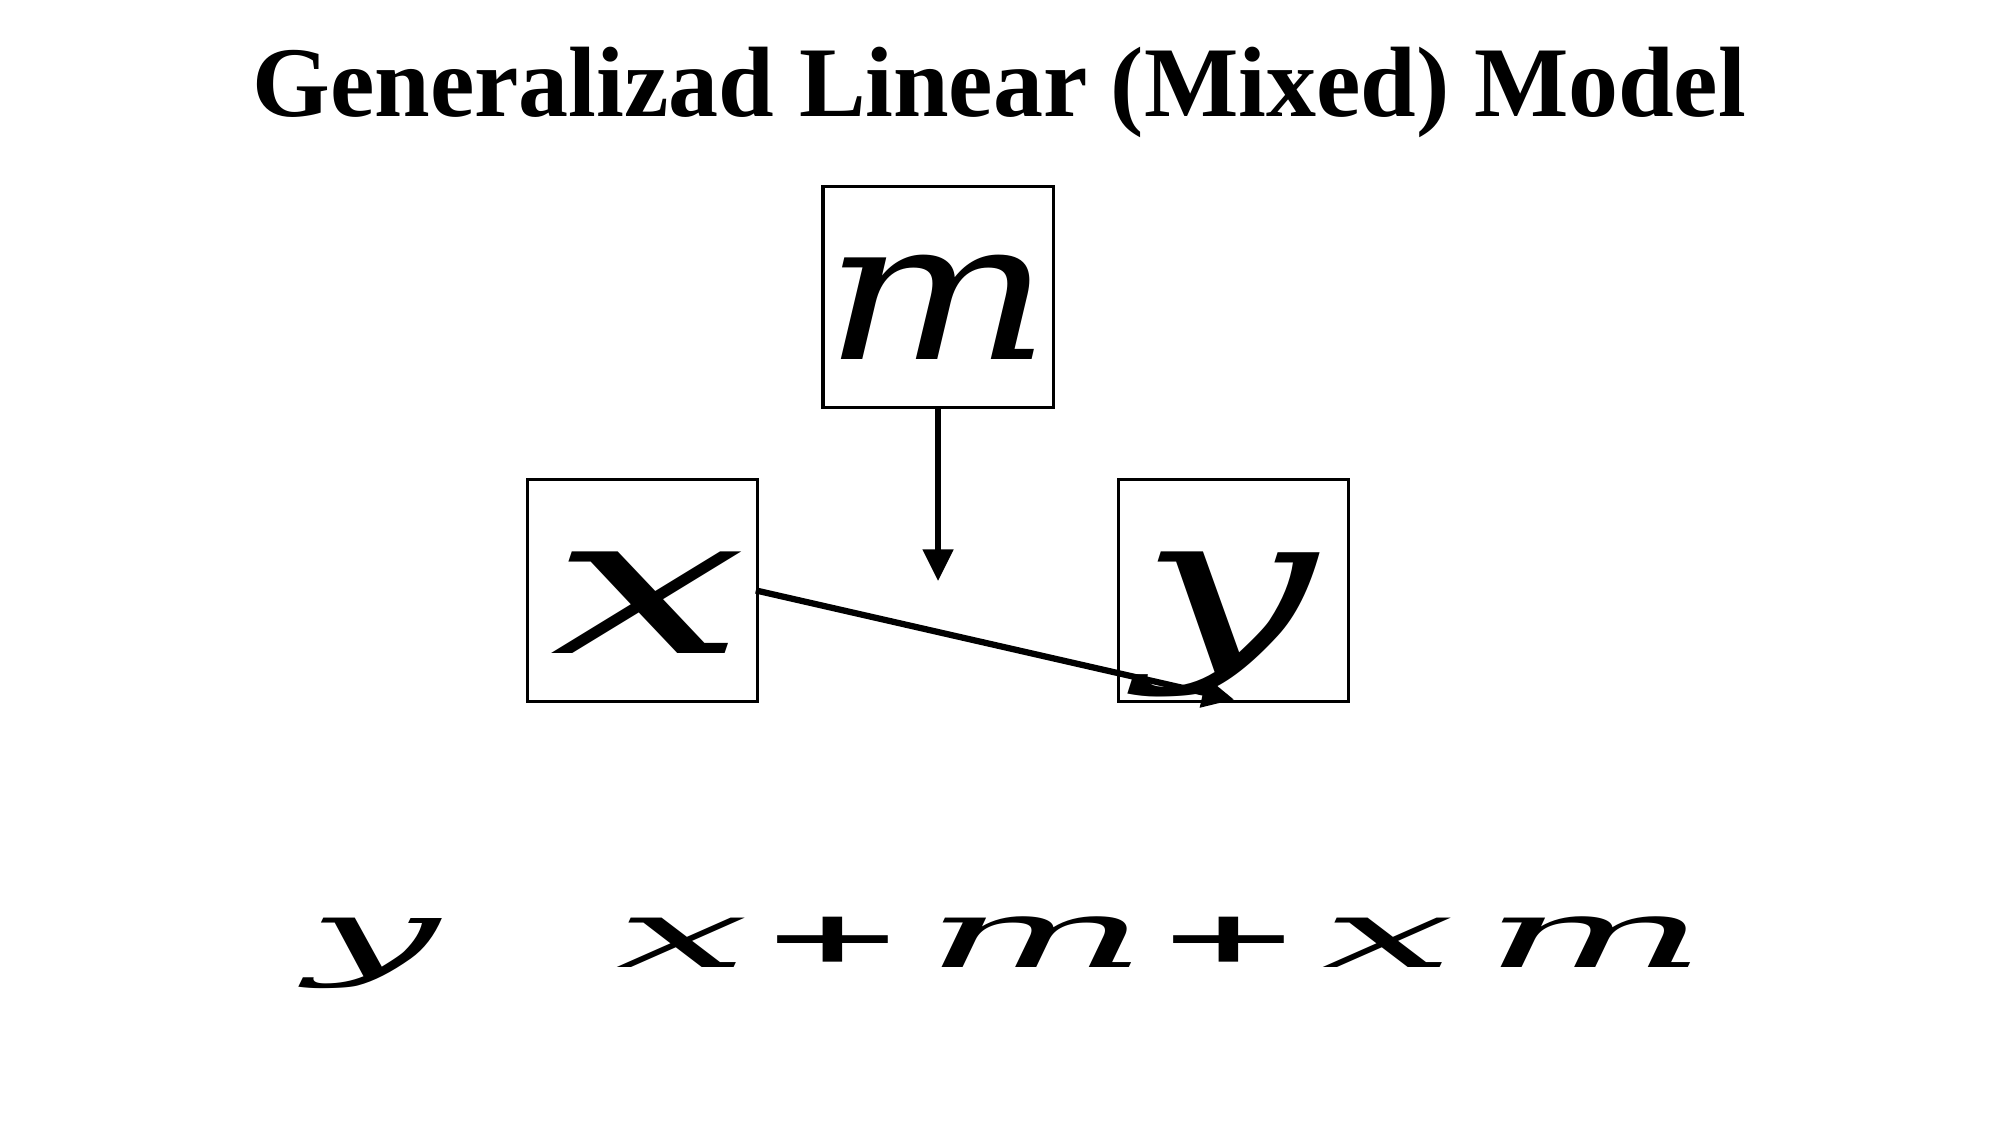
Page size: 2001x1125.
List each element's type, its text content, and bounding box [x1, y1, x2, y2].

text_box Generalizad Linear (Mixed) Model [0, 0, 2000, 146]
